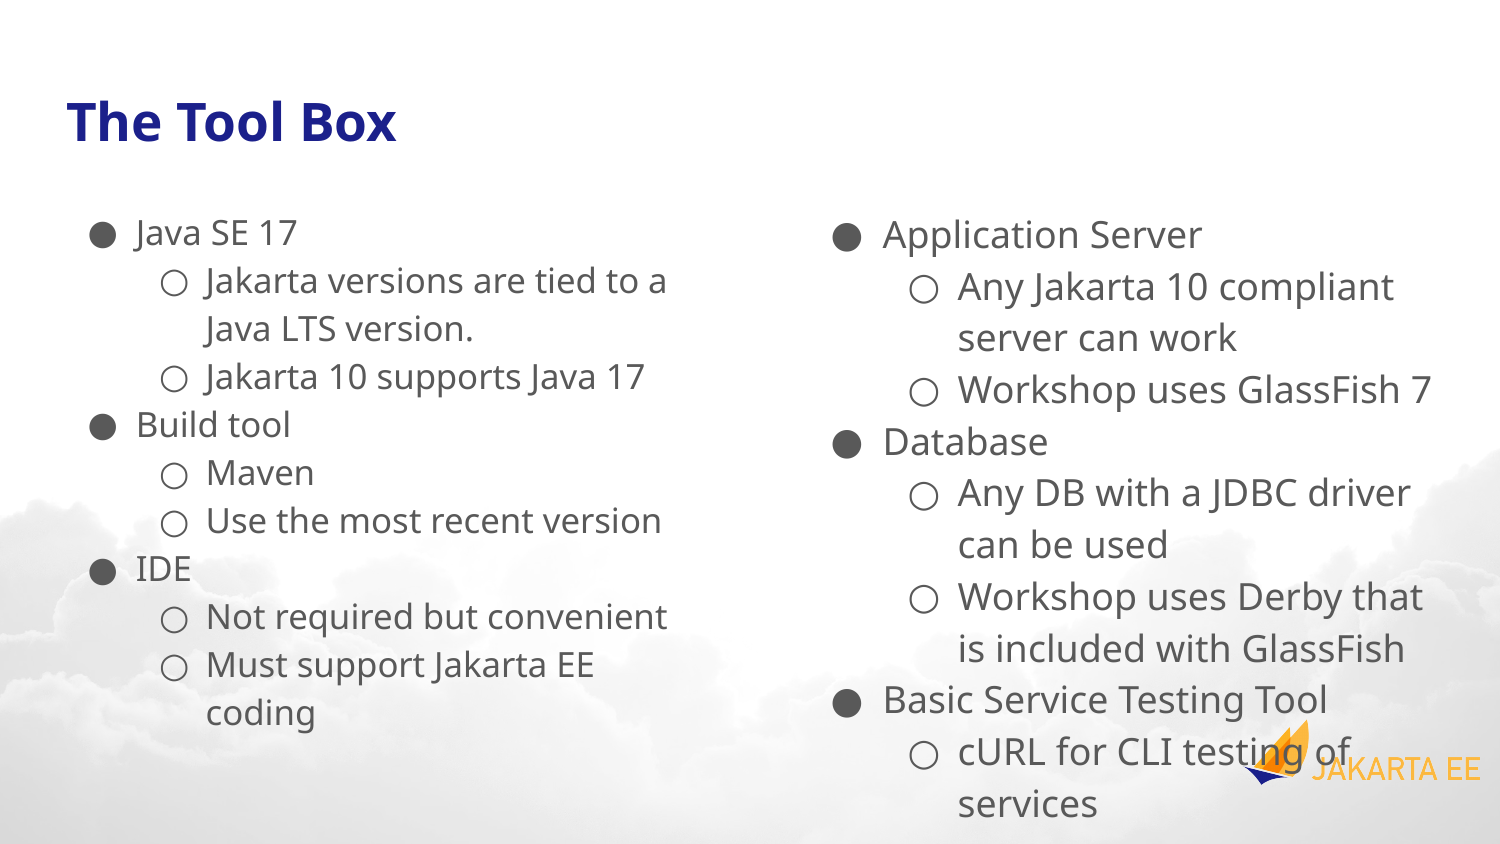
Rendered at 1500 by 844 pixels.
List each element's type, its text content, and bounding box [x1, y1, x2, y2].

list Application Server Any Jakarta 10 compliant server can work Workshop uses GlassFish 7 Database Any DB with a JDBC driver can be used Workshop uses Derby that is included with GlassFish Basic Service Testing Tool cURL for CLI testing of services [792, 189, 1449, 750]
list Java SE 17 Jakarta versions are tied to a Java LTS version. Jakarta 10 supports Java 17 Build tool Maven Use the most recent version IDE Not required but convenient Must support Jakarta EE coding [51, 189, 708, 750]
title The Tool Box [51, 72, 1449, 167]
picture [1242, 719, 1480, 785]
